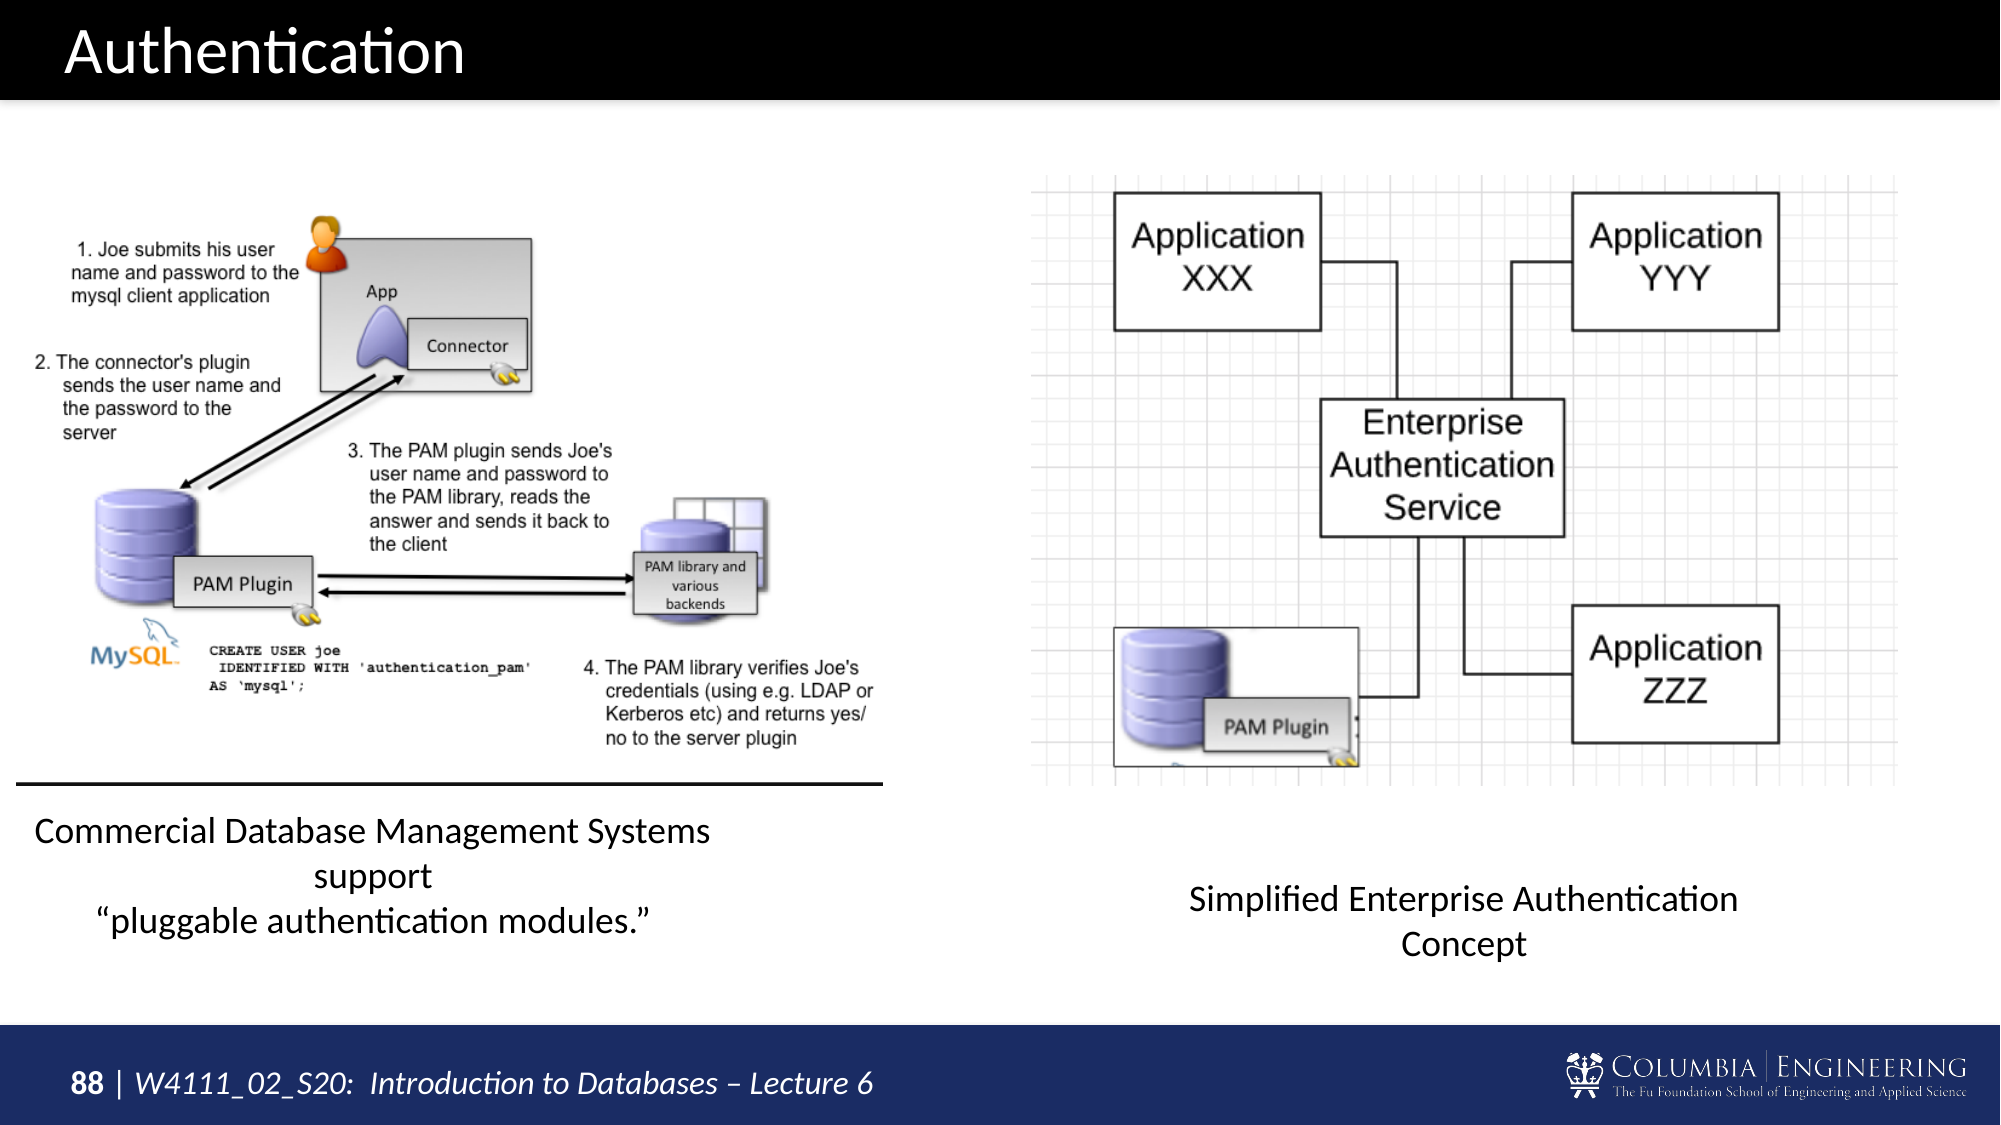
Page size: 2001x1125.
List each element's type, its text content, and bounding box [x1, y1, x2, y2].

picture [1031, 175, 1898, 786]
picture [16, 129, 883, 786]
text_box Authentication [49, 0, 1540, 95]
picture [1566, 1050, 1967, 1100]
text_box Commercial Database Management Systems support “pluggable authentication modules.” [19, 798, 727, 949]
text_box [0, 0, 2000, 100]
text_box Simplified Enterprise Authentication Concept [1174, 866, 1755, 972]
text_box 88 | W4111_02_S20: Introduction to Databases – Lecture 6 [55, 1027, 1540, 1109]
text_box [0, 1025, 2000, 1125]
